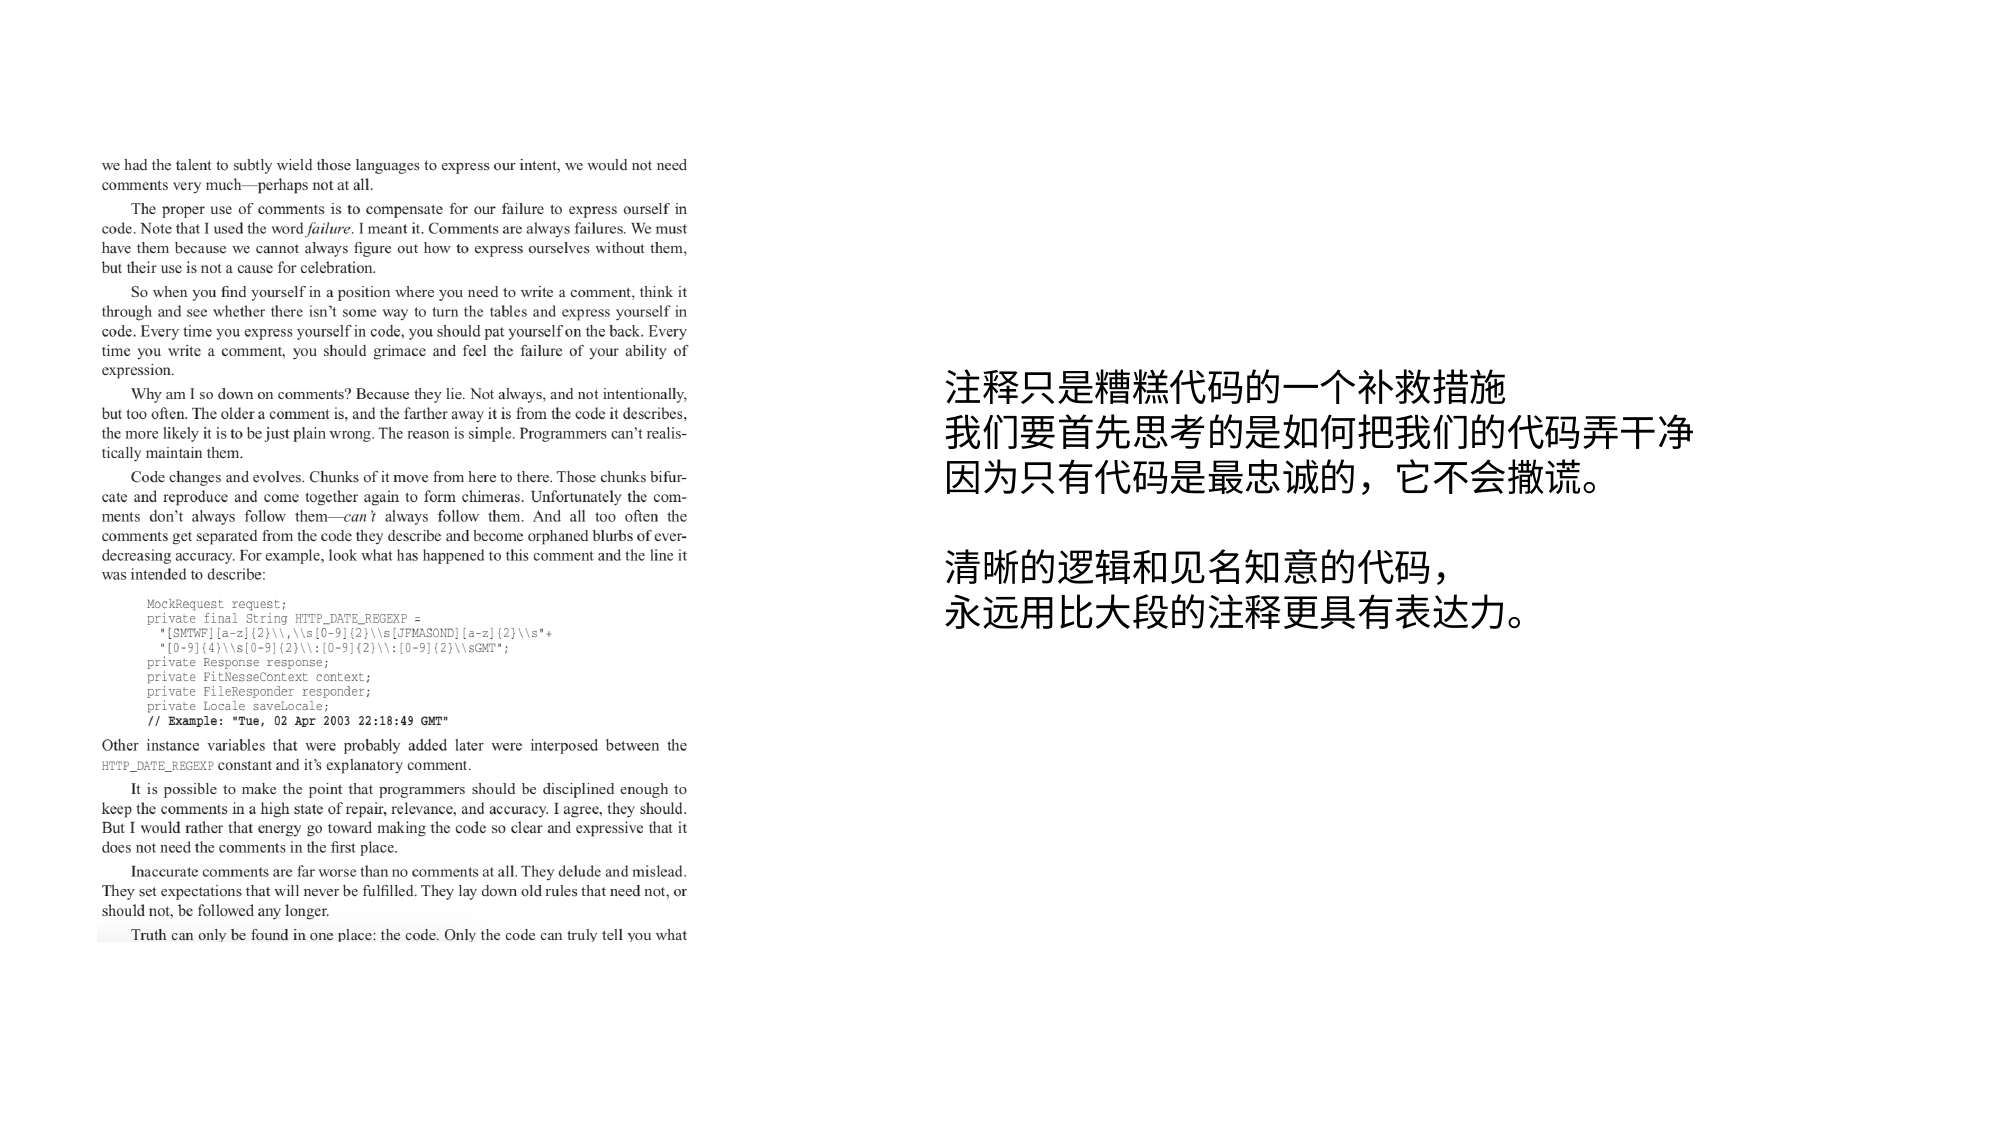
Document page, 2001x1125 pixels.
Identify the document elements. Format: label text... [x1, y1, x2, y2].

text_box 注释只是糟糕代码的一个补救措施 我们要首先思考的是如何把我们的代码弄干净 因为只有代码是最忠诚的，它不会撒谎。 清晰的逻辑和见名知意的代码， 永远用比大段的注释更具有表达力。 [929, 356, 1710, 642]
picture [97, 152, 693, 942]
